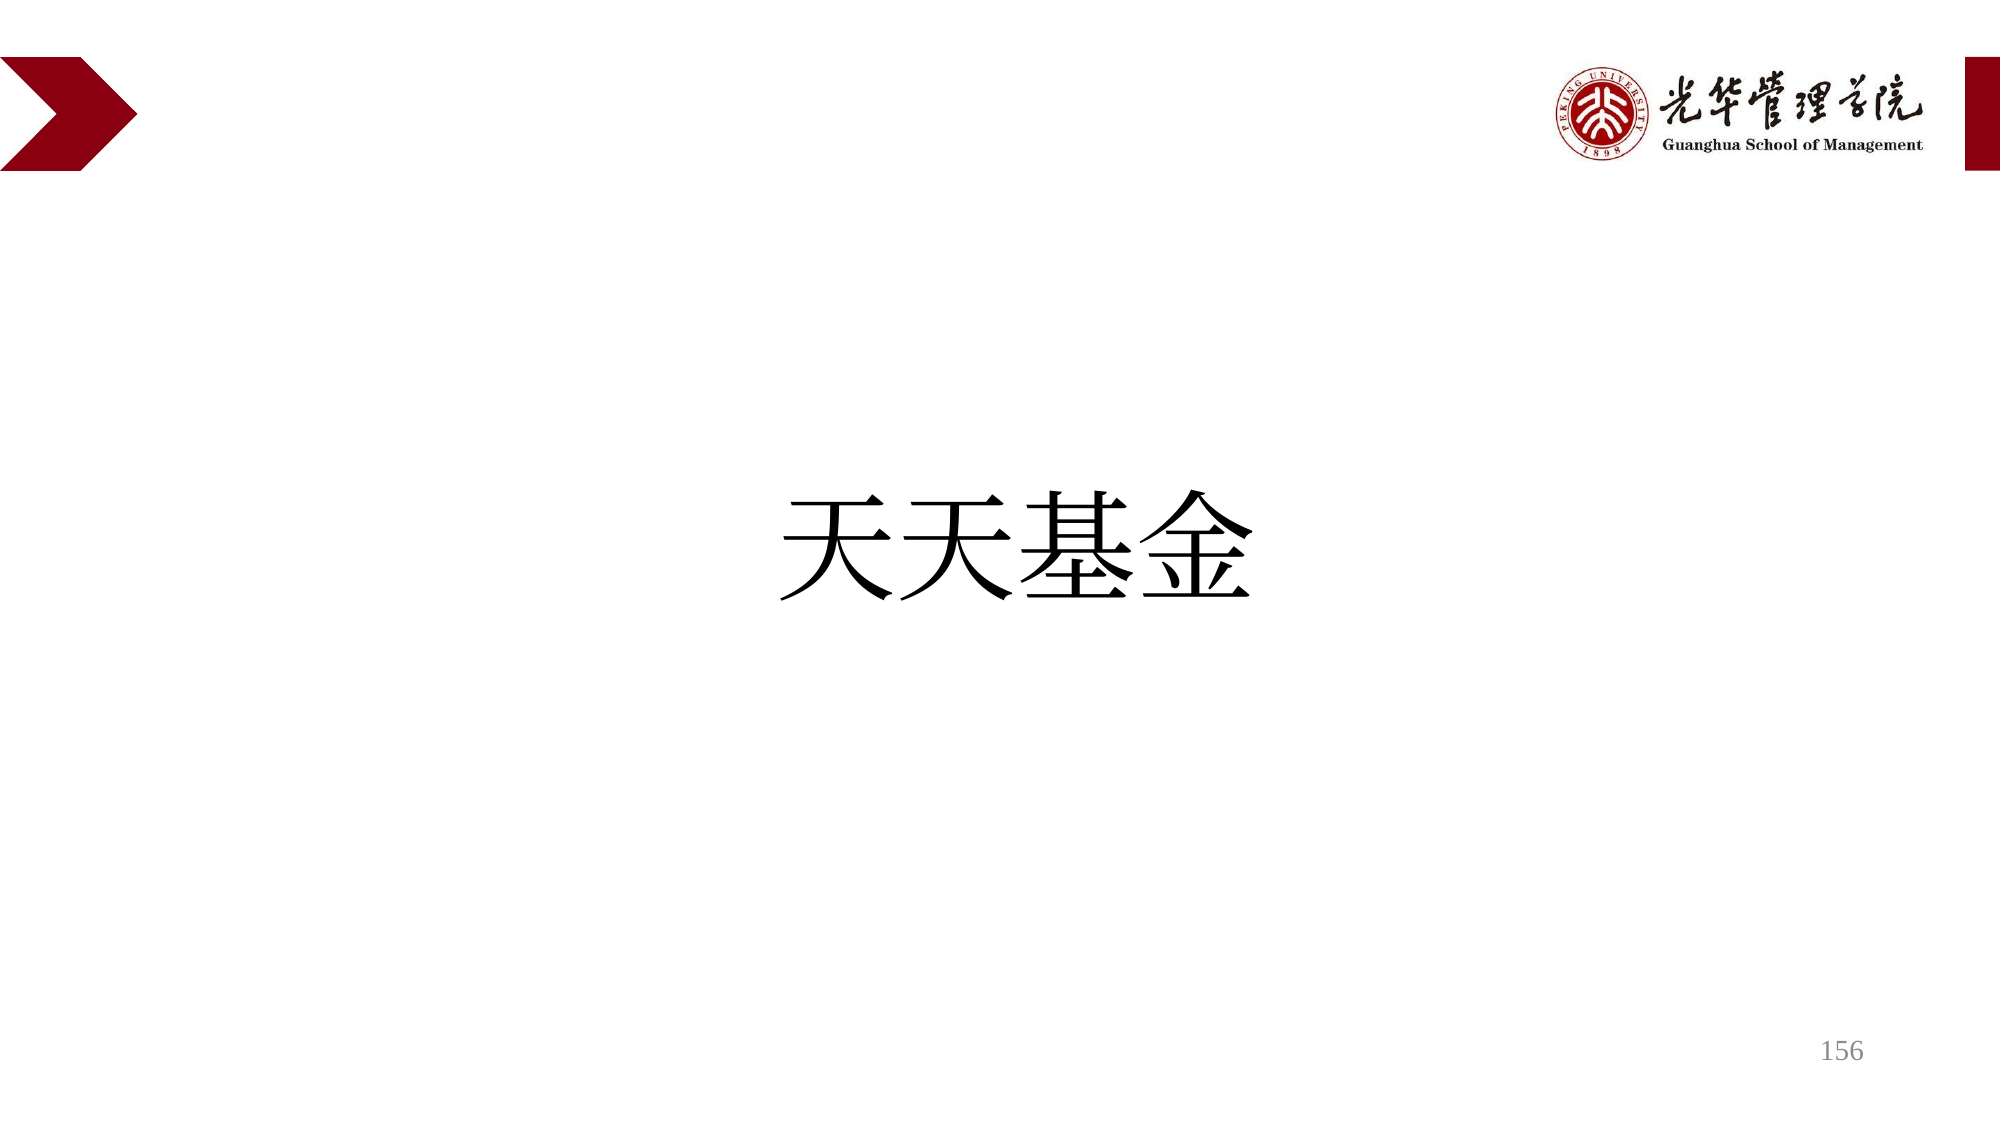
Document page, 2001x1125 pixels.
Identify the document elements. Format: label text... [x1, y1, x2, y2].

picture [1507, 27, 1965, 200]
list 天天基金 [154, 391, 1880, 623]
slide_number 156 [1429, 1018, 1880, 1079]
